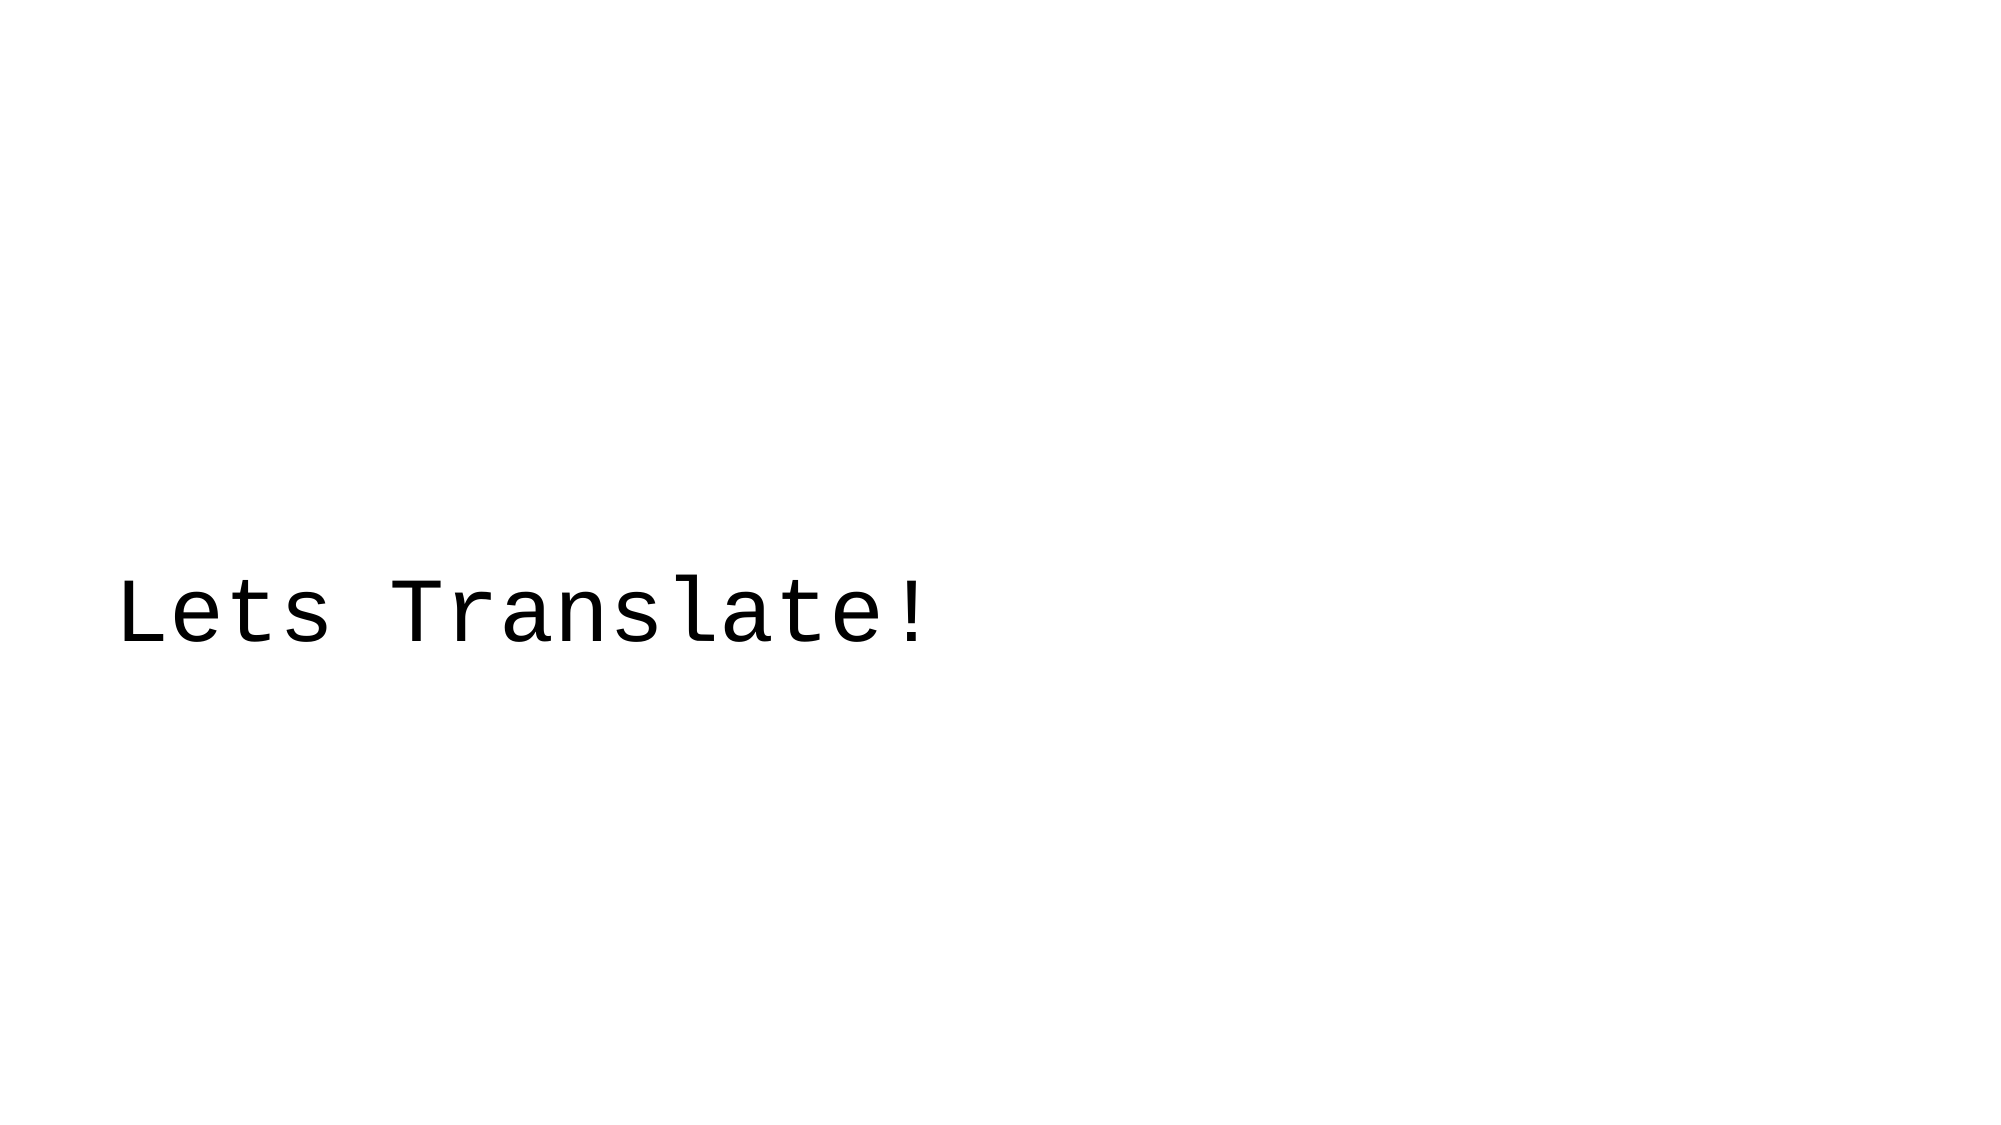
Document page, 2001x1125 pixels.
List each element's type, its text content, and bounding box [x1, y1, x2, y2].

title Lets Translate! [99, 343, 1294, 669]
